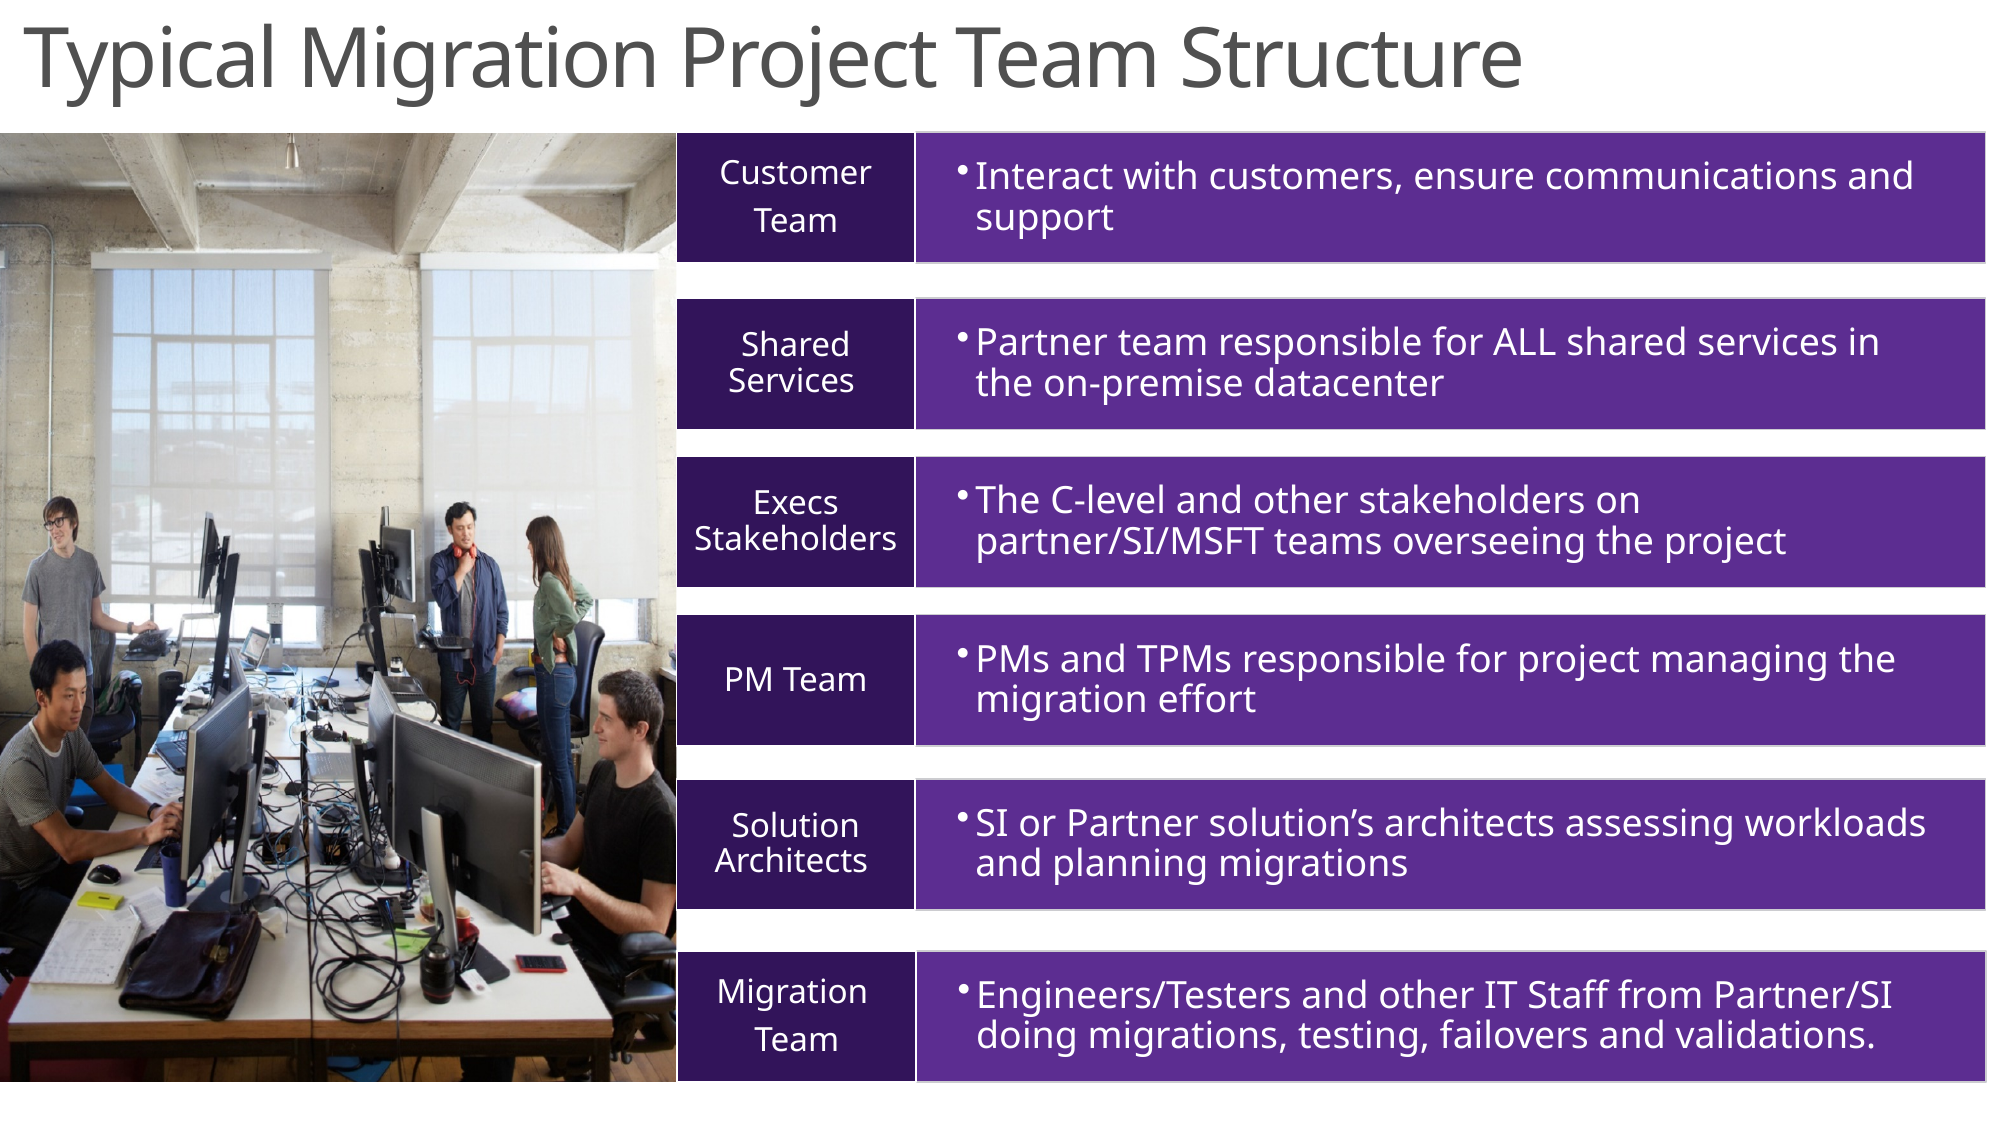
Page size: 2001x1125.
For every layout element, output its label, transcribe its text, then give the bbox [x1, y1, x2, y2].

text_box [676, 614, 1986, 746]
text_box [677, 950, 1987, 1083]
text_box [676, 131, 1986, 264]
title Typical Migration Project Team Structure [0, 1, 1912, 132]
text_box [676, 298, 1986, 430]
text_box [676, 778, 1986, 911]
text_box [676, 456, 1986, 588]
picture [0, 132, 677, 1083]
